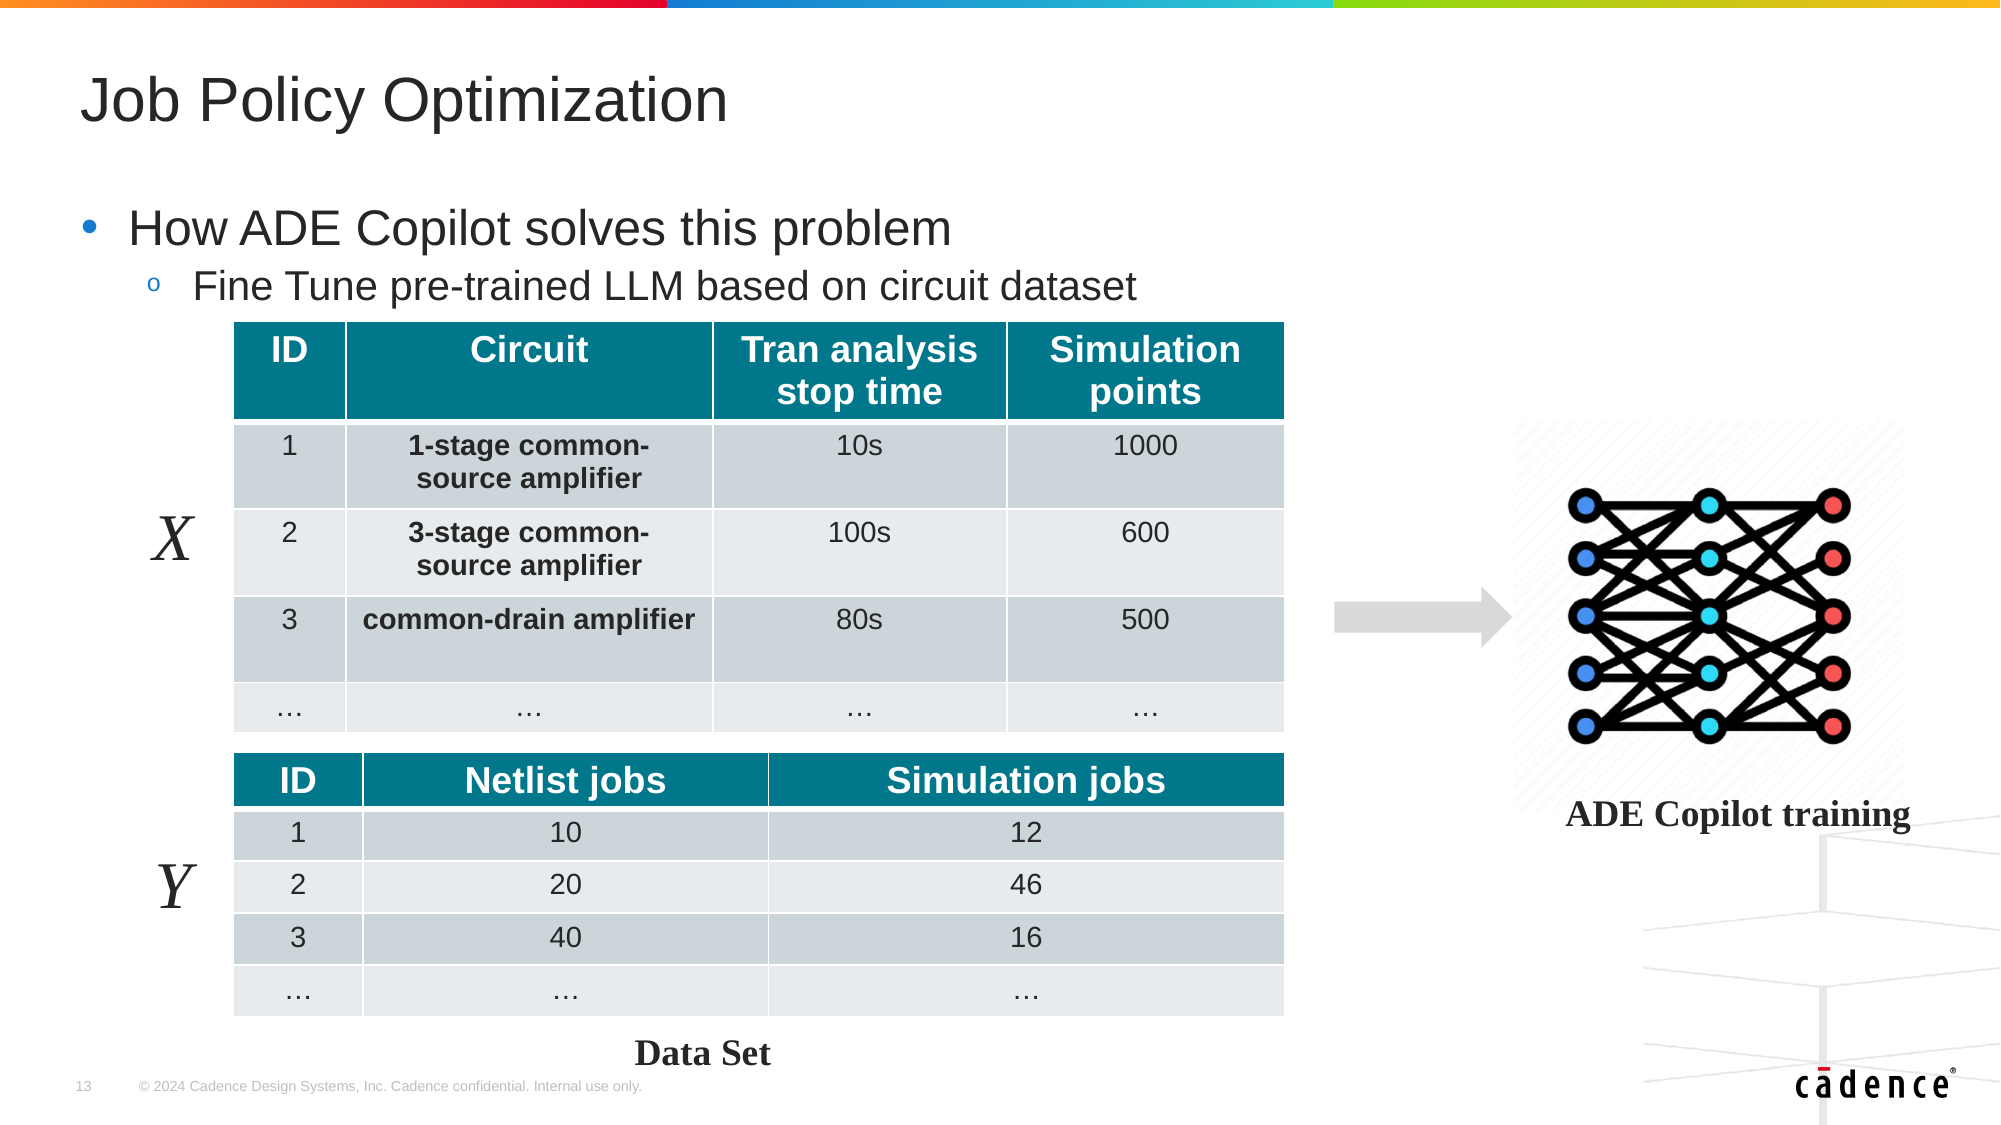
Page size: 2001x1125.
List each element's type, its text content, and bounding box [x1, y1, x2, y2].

table_cell … [364, 966, 768, 1016]
table_header Circuit [347, 322, 712, 419]
table_cell 3 [234, 914, 362, 964]
list How ADE Copilot solves this problem Fine Tune pre-trained LLM based on circuit dataset [71, 195, 1918, 1040]
table_cell 10 [364, 812, 768, 860]
table_cell … [234, 966, 362, 1016]
table_cell … [234, 683, 345, 732]
table_cell 16 [769, 914, 1284, 964]
table_header ID [234, 753, 362, 806]
text_box Data Set [619, 1020, 787, 1080]
table_cell 1000 [1008, 425, 1284, 508]
table_cell 3 [234, 597, 345, 682]
table_header Tran analysis stop time [714, 322, 1006, 419]
table_header Simulation points [1008, 322, 1284, 419]
table_header ID [234, 322, 345, 419]
table_cell 600 [1008, 510, 1284, 595]
title Job Policy Optimization [73, 59, 1979, 153]
table_cell 10s [714, 425, 1006, 508]
table_cell 100s [714, 510, 1006, 595]
table_cell 2 [234, 510, 345, 595]
table_cell 46 [769, 862, 1284, 912]
table_cell … [347, 683, 712, 732]
table_cell 12 [769, 812, 1284, 860]
table_cell 3-stage common-source amplifier [347, 510, 712, 595]
text_box ADE Copilot training [1550, 781, 1927, 841]
picture [1496, 44, 2000, 1125]
table_header Netlist jobs [364, 753, 768, 806]
table_cell 80s [714, 597, 1006, 682]
table_cell 1 [234, 425, 345, 508]
text_box X [123, 485, 223, 581]
text_box [1333, 583, 1496, 651]
text_box Y [123, 834, 223, 929]
table_cell 20 [364, 862, 768, 912]
table_cell common-drain amplifier [347, 597, 712, 682]
table_cell … [1008, 683, 1284, 732]
table_cell 1-stage common-source amplifier [347, 425, 712, 508]
table_cell … [714, 683, 1006, 732]
table_cell 1 [234, 812, 362, 860]
table_cell … [769, 966, 1284, 1016]
table_cell 500 [1008, 597, 1284, 682]
table_cell 40 [364, 914, 768, 964]
table_header Simulation jobs [769, 753, 1284, 806]
table_cell 2 [234, 862, 362, 912]
